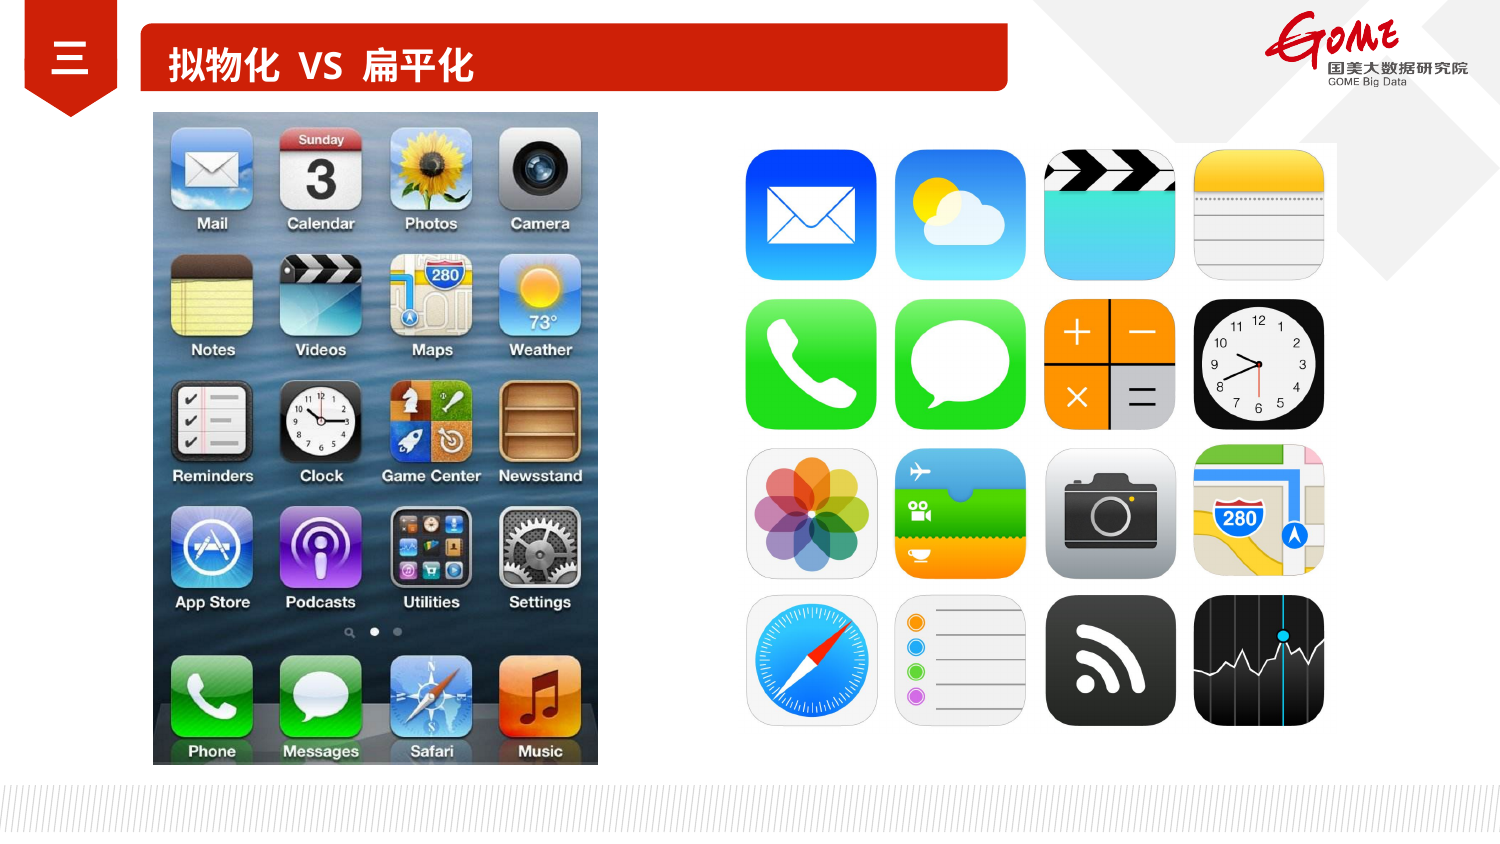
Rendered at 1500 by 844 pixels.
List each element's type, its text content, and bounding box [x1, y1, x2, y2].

picture [1265, 11, 1468, 87]
picture [738, 143, 1337, 734]
text_box 拟物化 VS 扁平化 [153, 11, 1141, 95]
picture [153, 112, 598, 765]
text_box 三 [34, 0, 107, 90]
